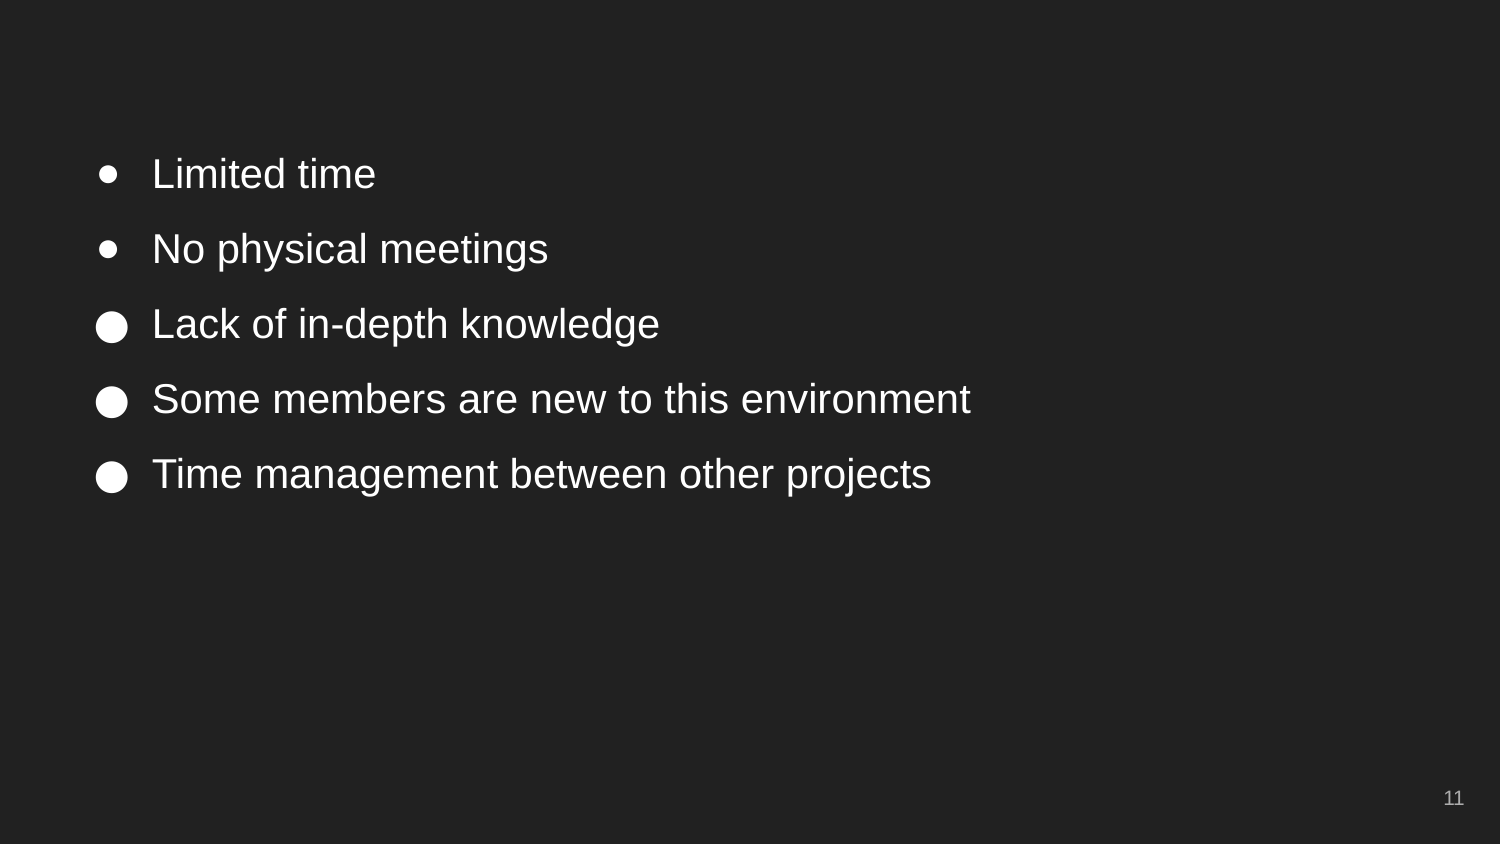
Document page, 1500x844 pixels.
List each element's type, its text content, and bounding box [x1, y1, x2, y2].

text_box Limited time No physical meetings Lack of in-depth knowledge Some members are new to this environment Time management between other projects [61, 23, 1270, 809]
slide_number ‹#› [1389, 764, 1480, 830]
